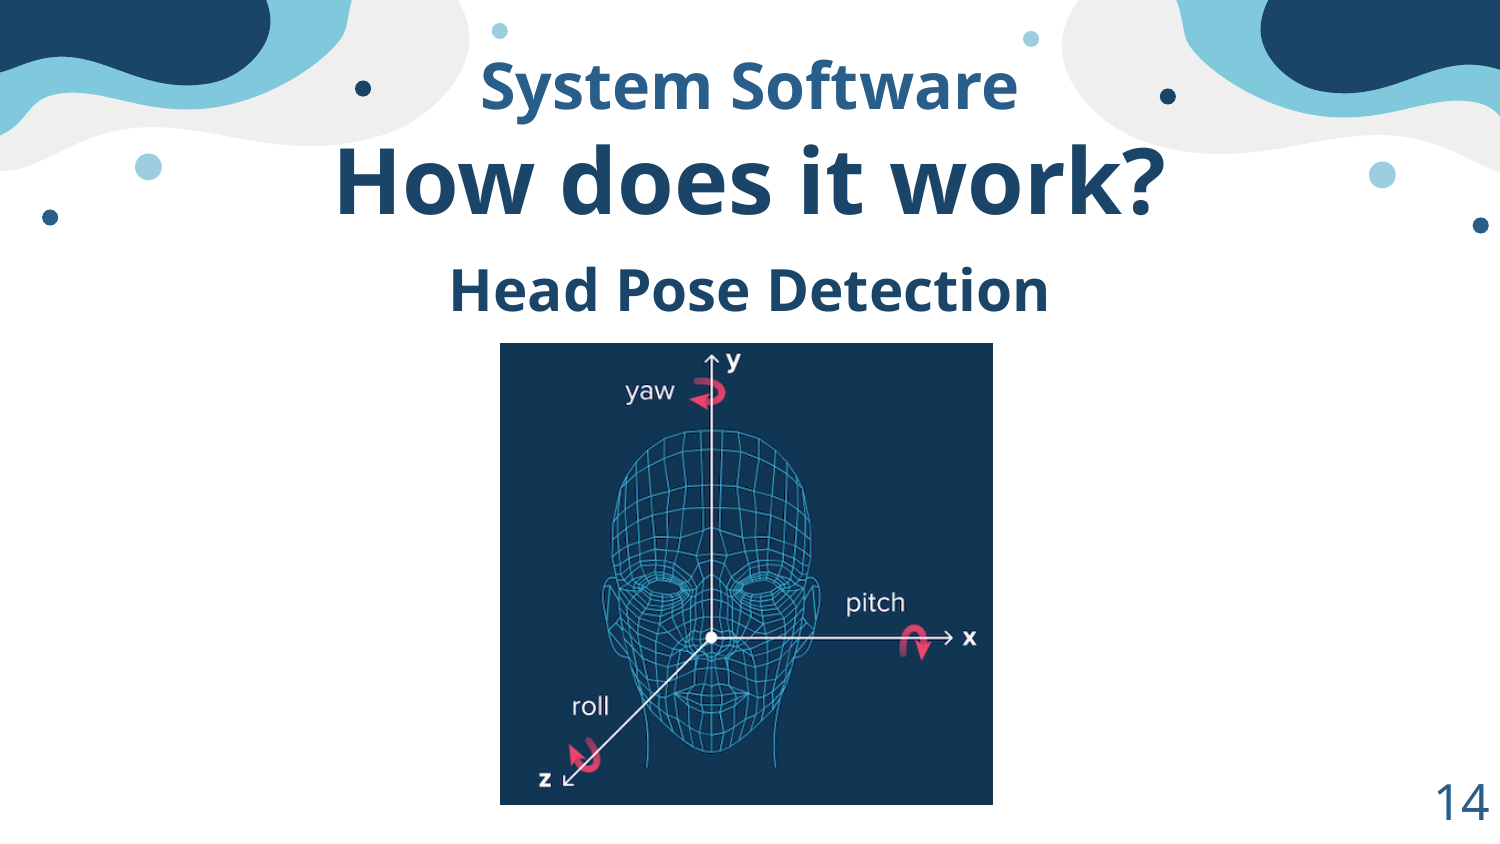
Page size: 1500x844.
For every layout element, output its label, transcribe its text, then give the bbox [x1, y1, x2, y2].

text_box Head Pose Detection [342, 244, 1158, 331]
picture [499, 343, 994, 805]
title How does it work? [254, 110, 1245, 245]
text_box 14 [1408, 763, 1500, 838]
title System Software [281, 29, 1219, 124]
